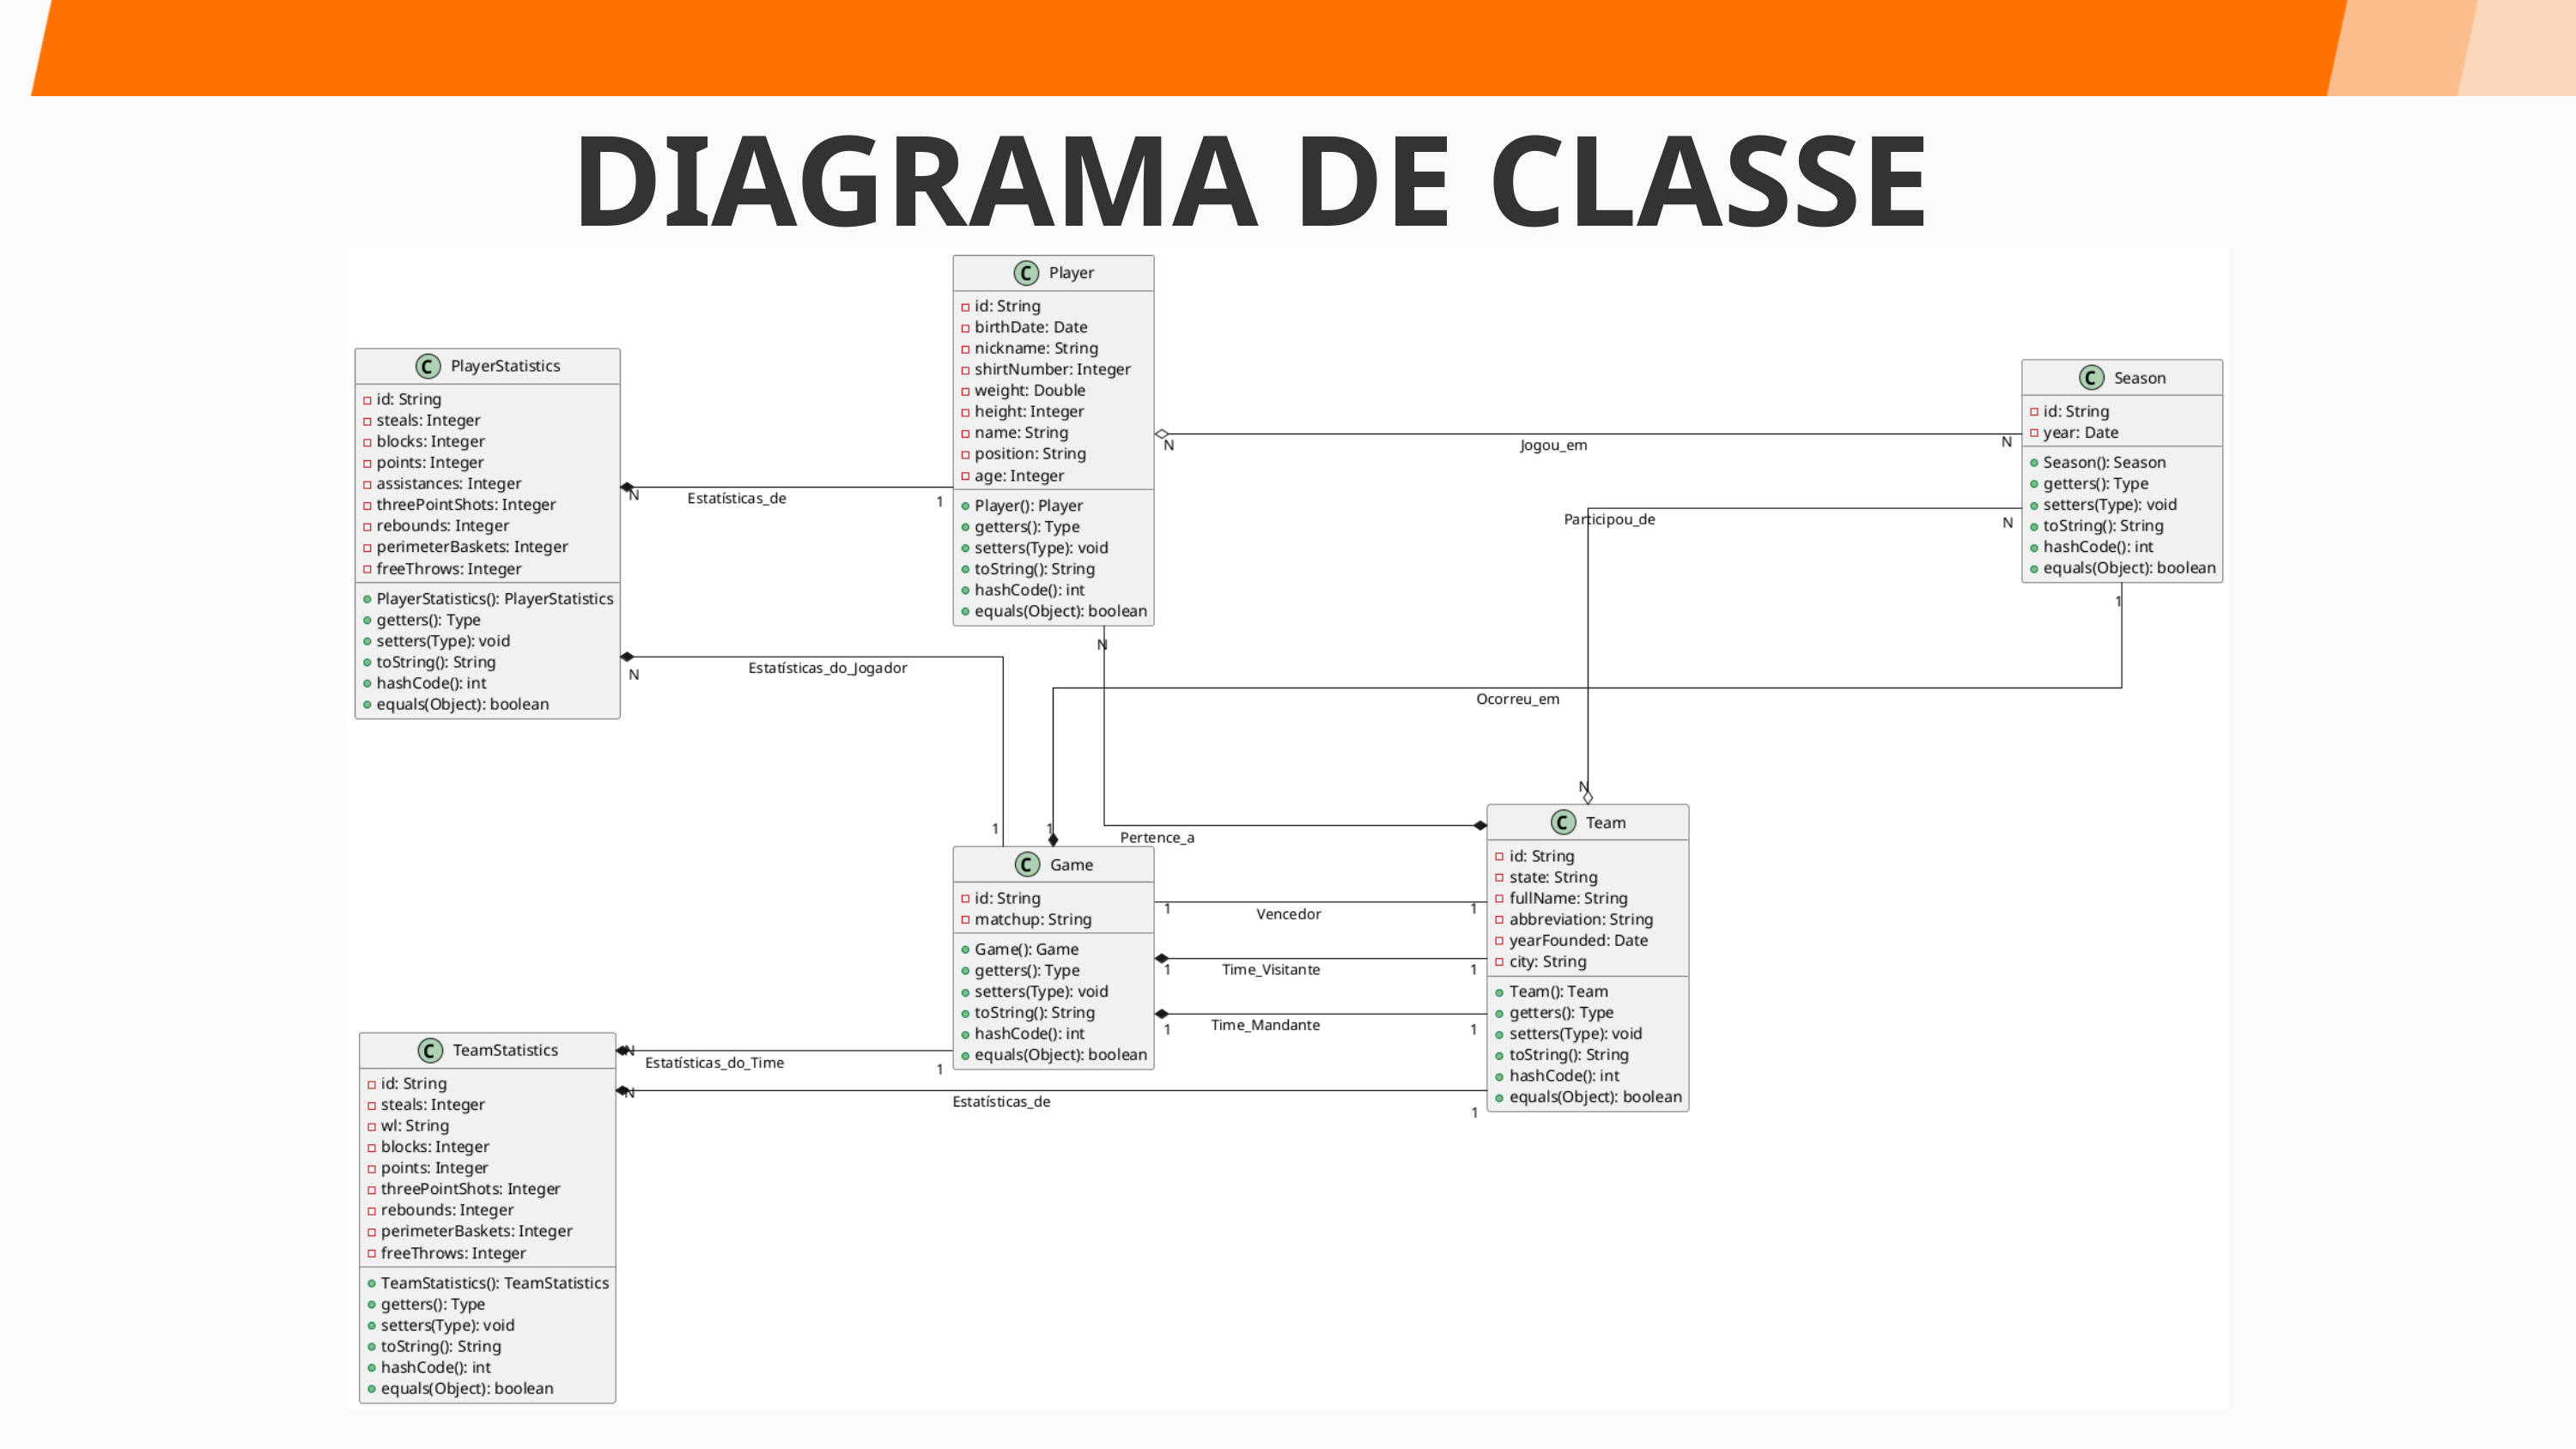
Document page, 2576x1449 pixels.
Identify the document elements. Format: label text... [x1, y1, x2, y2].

text_box [347, 247, 2229, 1410]
text_box [0, 0, 2576, 97]
text_box DIAGRAMA DE CLASSE [518, 94, 1984, 252]
